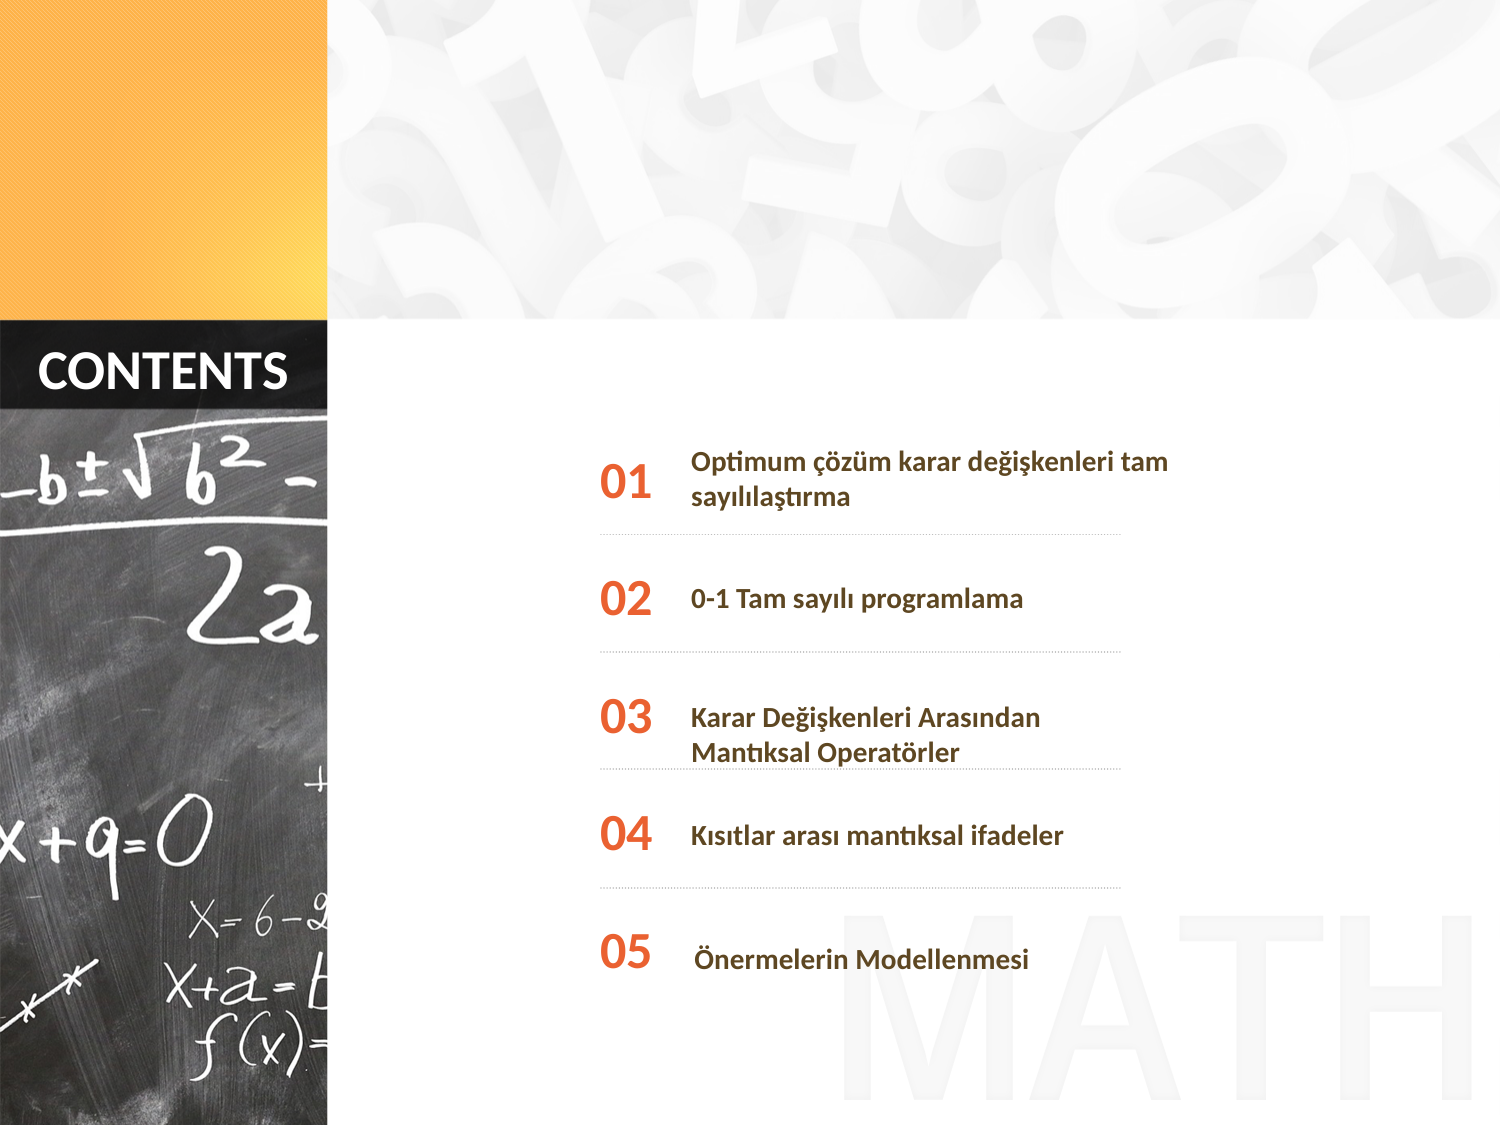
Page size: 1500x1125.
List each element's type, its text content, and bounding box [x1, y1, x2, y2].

text_box 05 [585, 908, 668, 986]
text_box 01 [585, 438, 668, 516]
text_box 04 [585, 791, 668, 869]
text_box CONTENTS [0, 326, 333, 409]
text_box Önermelerin Modellenmesi [679, 932, 1164, 983]
text_box 02 [585, 556, 668, 634]
text_box Optimum çözüm karar değişkenleri tam sayılılaştırma [676, 435, 1282, 520]
text_box Karar Değişkenleri Arasından Mantıksal Operatörler [676, 691, 1161, 776]
text_box 0-1 Tam sayılı programlama [676, 572, 1161, 622]
picture [0, 0, 1500, 1125]
text_box Kısıtlar arası mantıksal ifadeler [676, 808, 1161, 859]
text_box 03 [585, 673, 668, 751]
